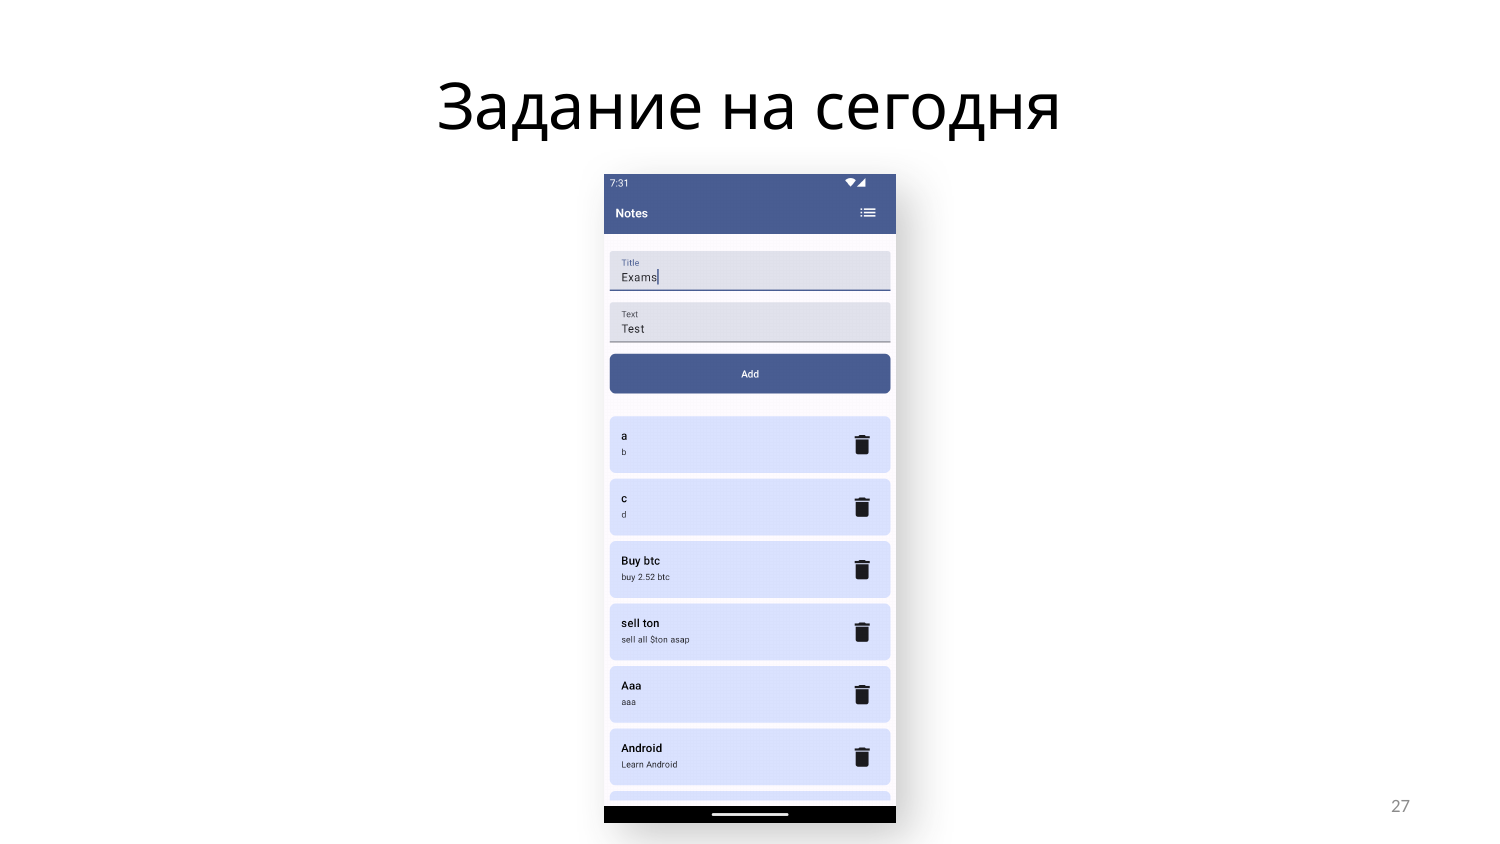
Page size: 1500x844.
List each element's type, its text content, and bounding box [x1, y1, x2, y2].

slide_number 27 [1074, 782, 1425, 827]
picture [603, 174, 897, 824]
title Задание на сегодня [75, 33, 1425, 175]
